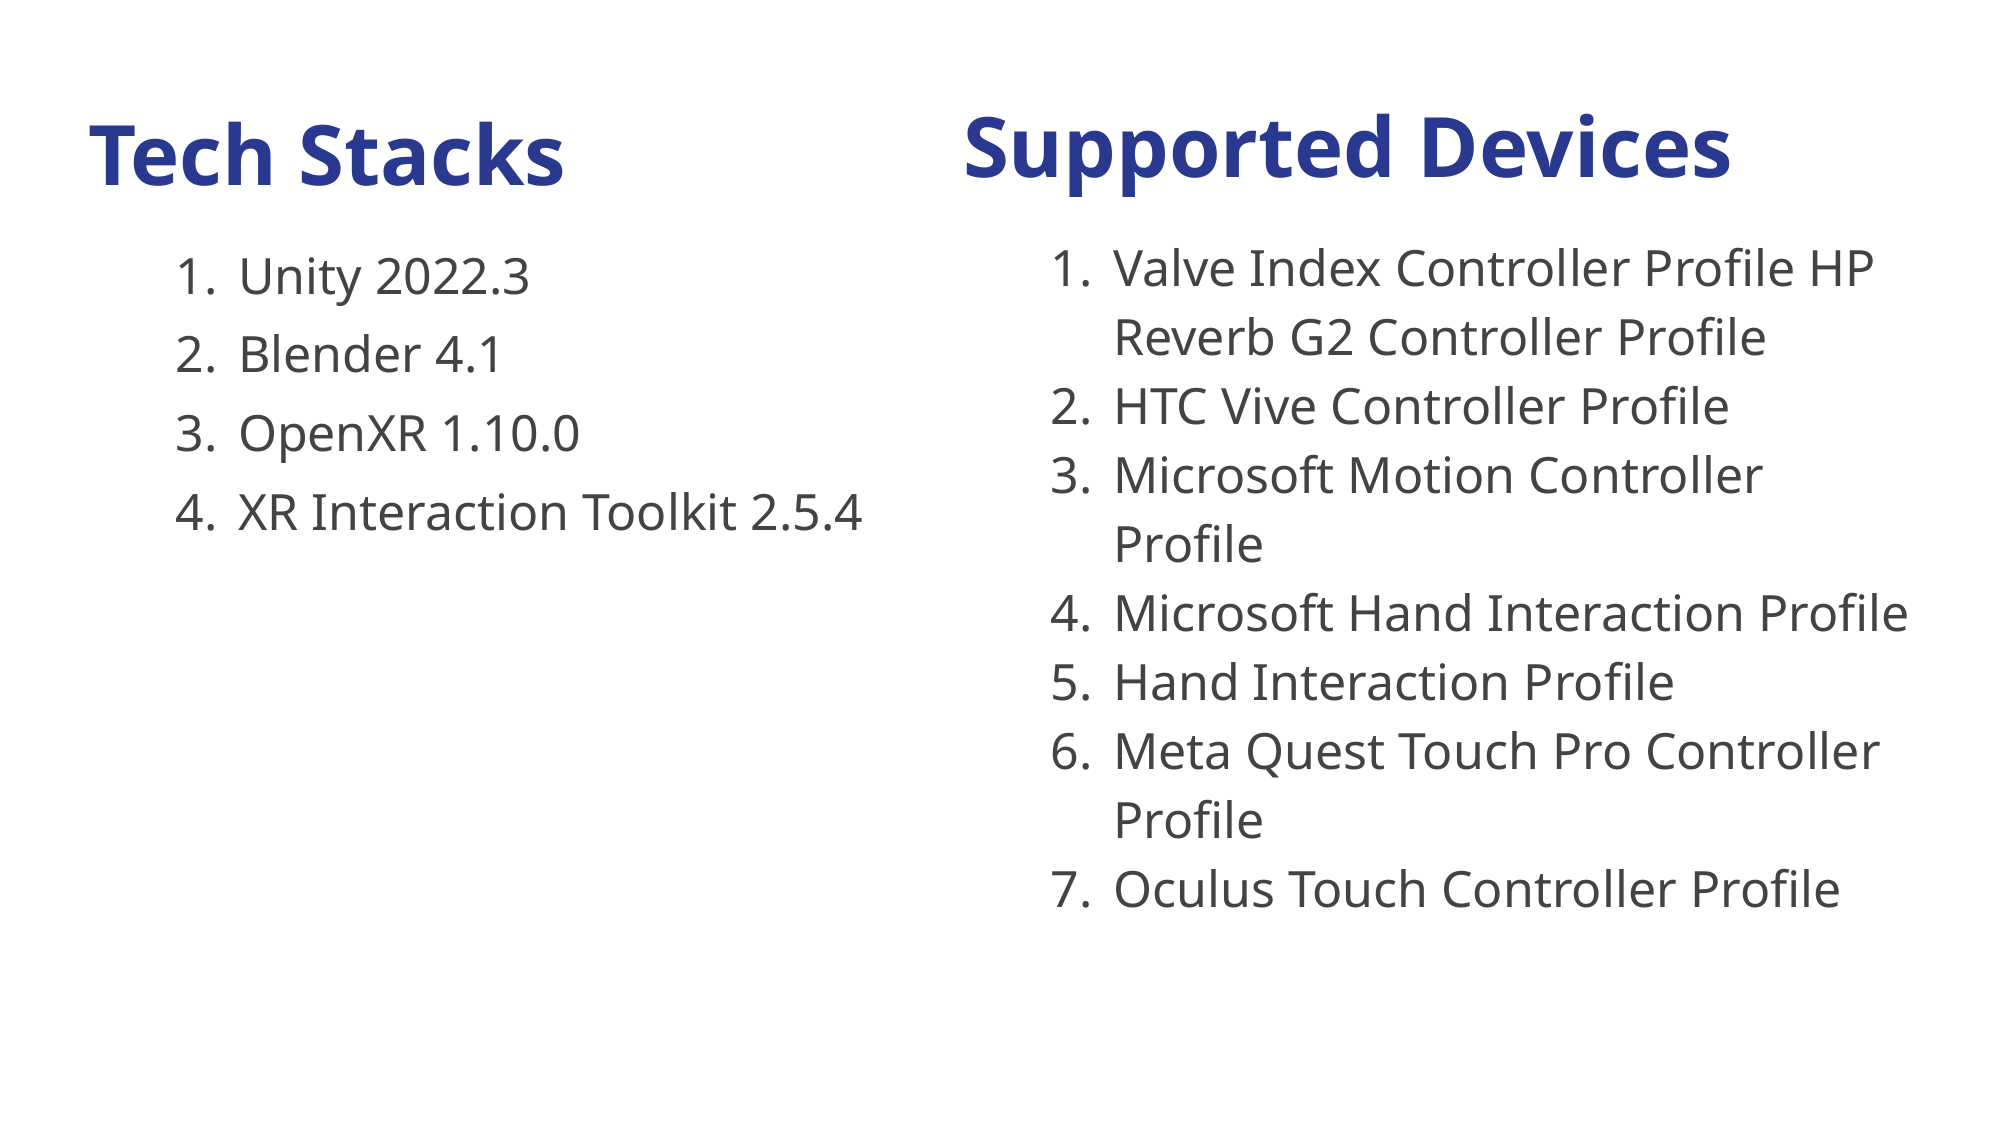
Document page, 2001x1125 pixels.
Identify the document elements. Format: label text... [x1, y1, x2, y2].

list Supported Devices Valve Index Controller Profile HP Reverb G2 Controller Profile HTC Vive Controller Profile Microsoft Motion Controller Profile Microsoft Hand Interaction Profile Hand Interaction Profile Meta Quest Touch Pro Controller Profile Oculus Touch Controller Profile [943, 59, 1932, 941]
list Tech Stacks Unity 2022.3 Blender 4.1 OpenXR 1.10.0 XR Interaction Toolkit 2.5.4 [68, 59, 943, 941]
